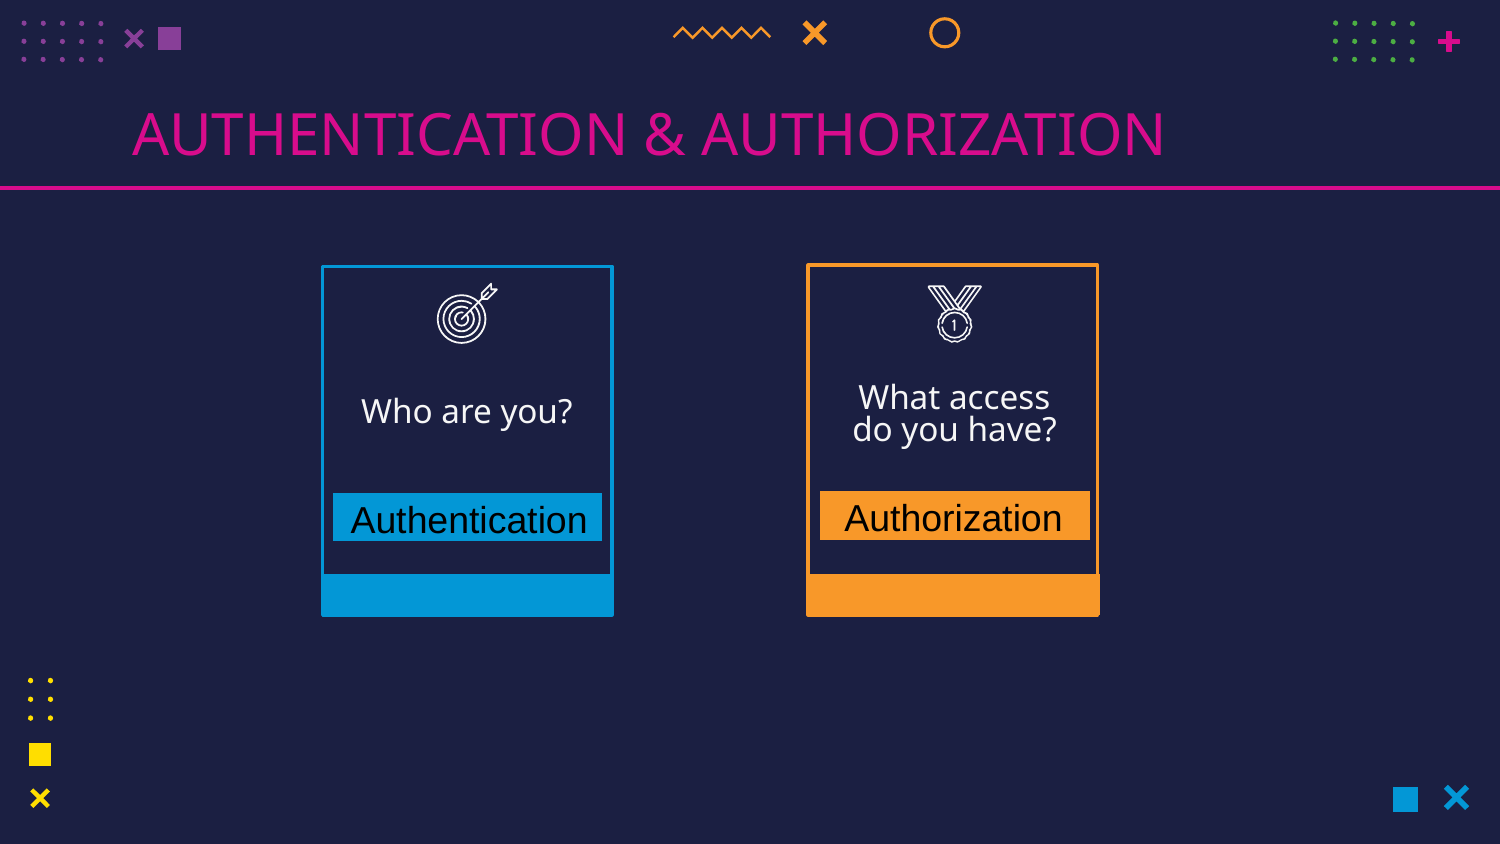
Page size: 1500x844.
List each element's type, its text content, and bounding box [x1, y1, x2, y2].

text_box Who are you? [344, 382, 590, 467]
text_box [927, 285, 983, 343]
text_box [322, 266, 613, 574]
text_box [321, 574, 615, 616]
text_box What access do you have? [832, 368, 1078, 453]
text_box [808, 264, 1098, 574]
text_box [436, 282, 498, 344]
text_box [807, 574, 1100, 616]
title AUTHENTICATION & AUTHORIZATION [116, 82, 1383, 177]
